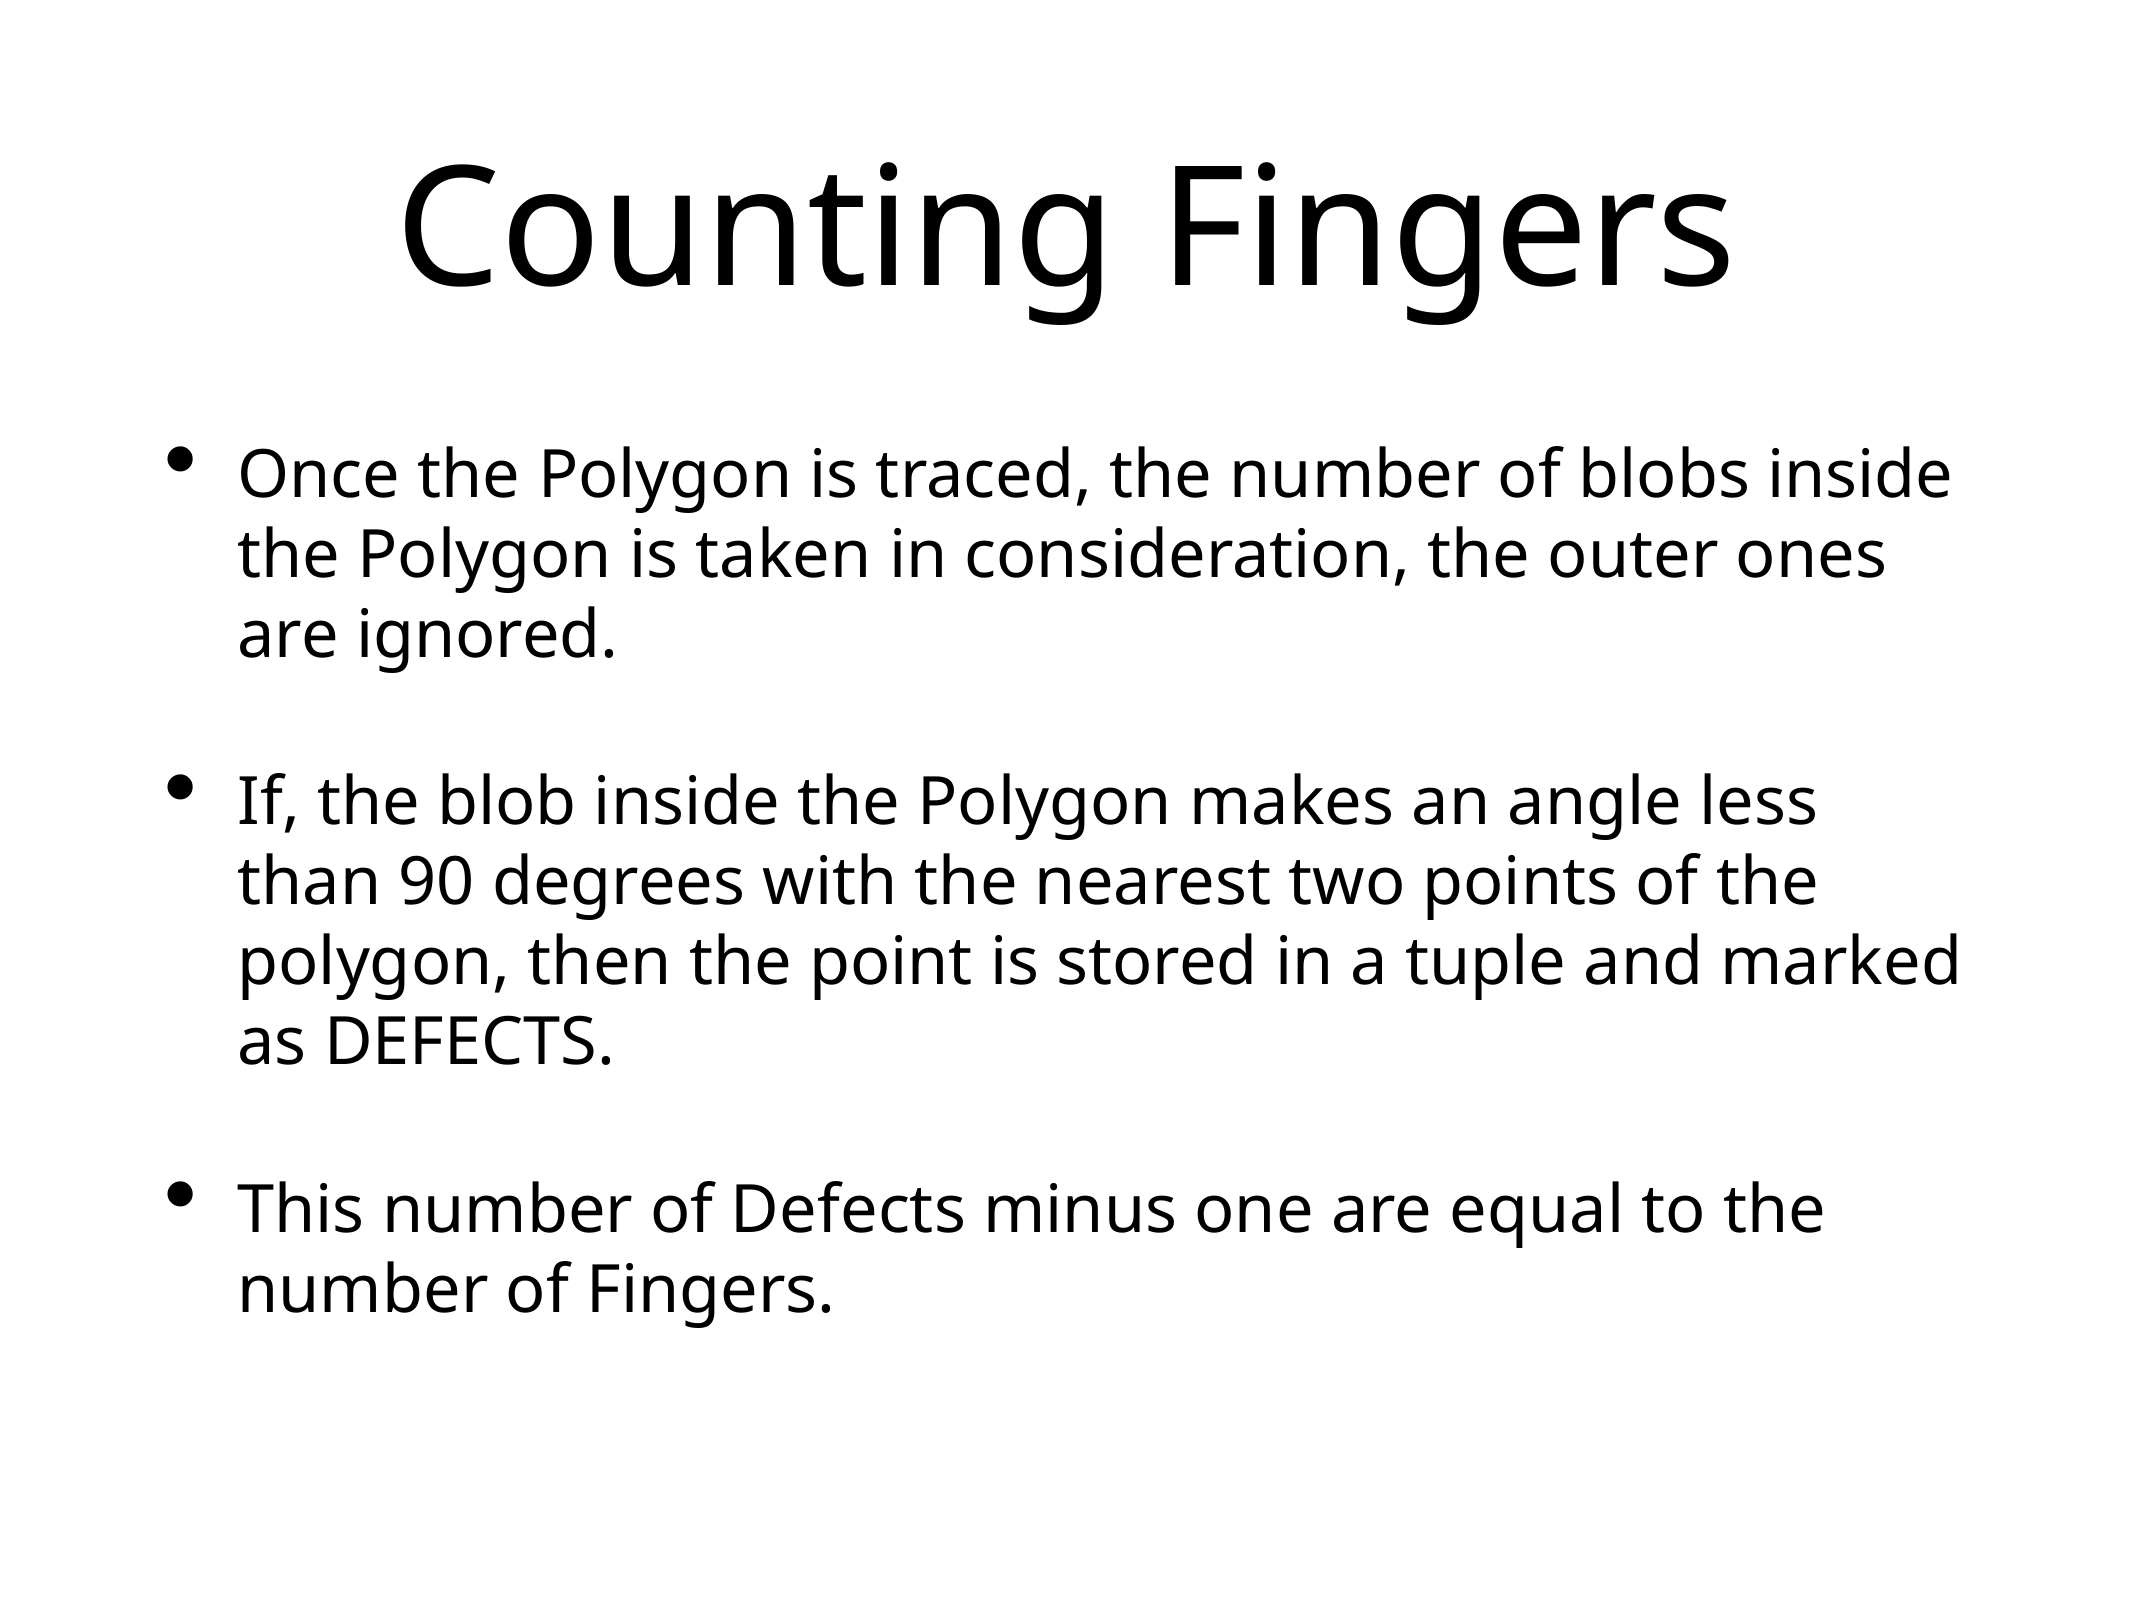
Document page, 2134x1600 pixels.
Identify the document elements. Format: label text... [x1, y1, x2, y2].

list Once the Polygon is traced, the number of blobs inside the Polygon is taken in consideration, the outer ones are ignored. If, the blob inside the Polygon makes an angle less than 90 degrees with the nearest two points of the polygon, then the point is stored in a tuple and marked as DEFECTS. This number of Defects minus one are equal to the number of Fingers. [155, 361, 1978, 1395]
title Counting Fingers [155, 41, 1978, 361]
